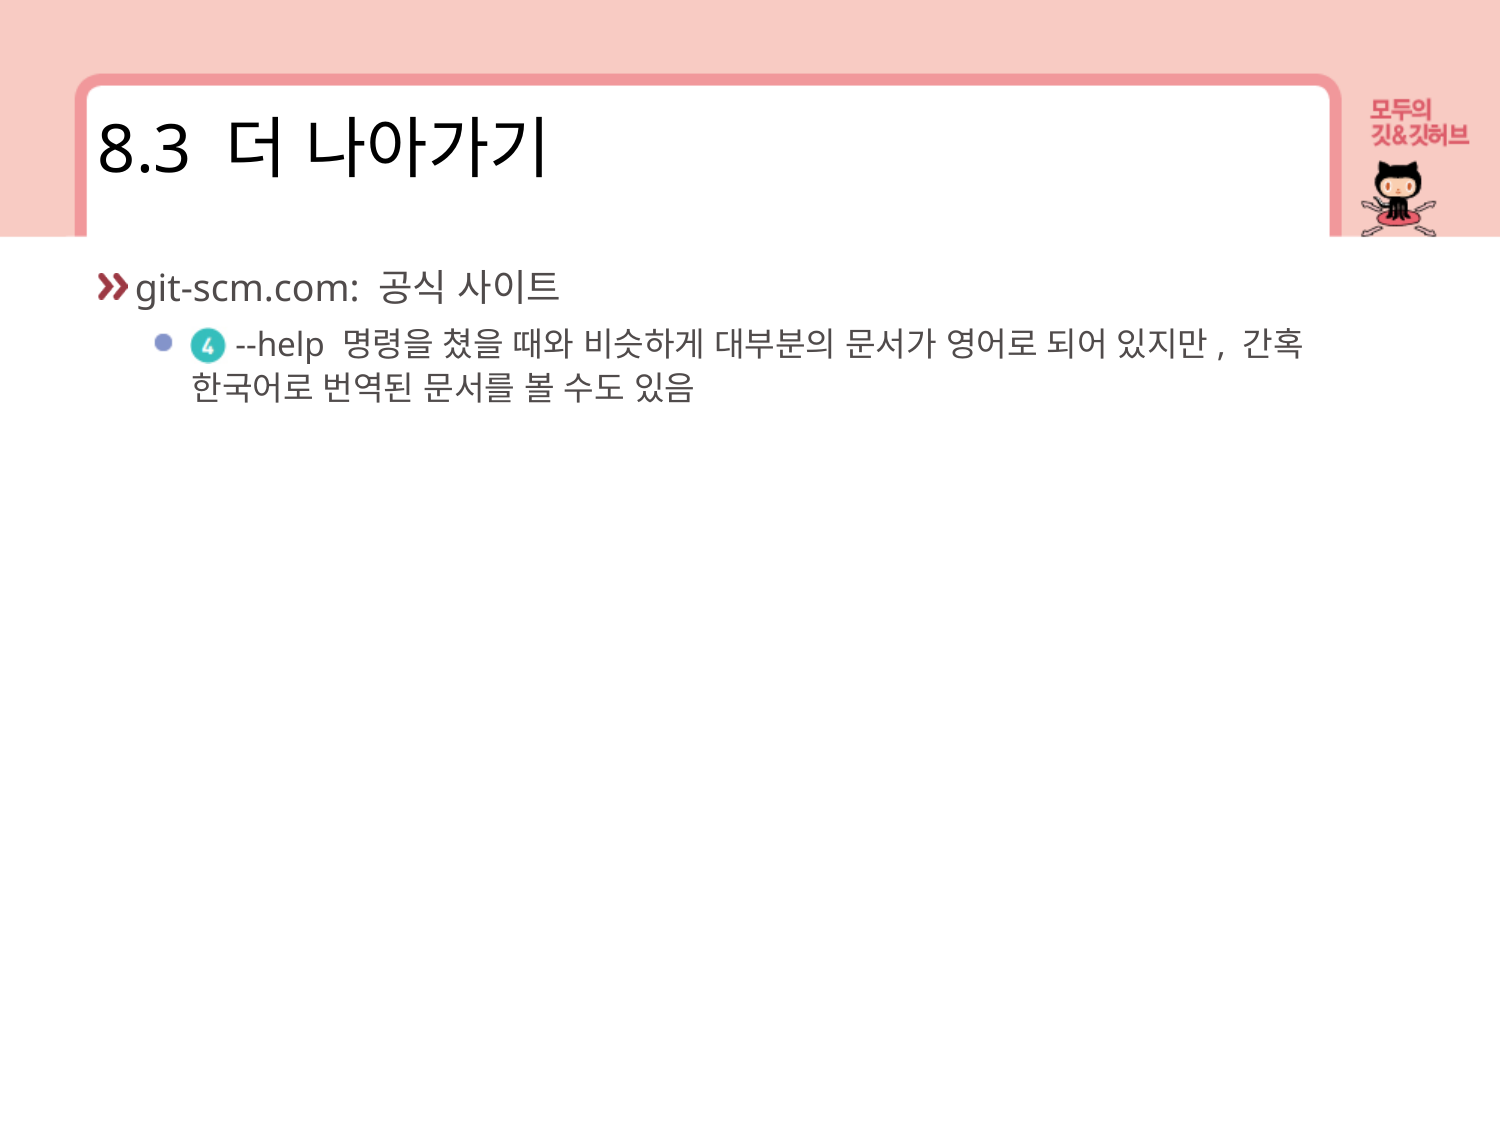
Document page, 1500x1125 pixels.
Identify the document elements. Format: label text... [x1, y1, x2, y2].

text_box git-scm.com: 공식 사이트 --help 명령을 쳤을 때와 비슷하게 대부분의 문서가 영어로 되어 있지만, 간혹 한국어로 번역된 문서를 볼 수도 있음 [82, 252, 1439, 1067]
text_box 8.3 더 나아가기 [82, 61, 1413, 193]
picture [0, 0, 1500, 1125]
